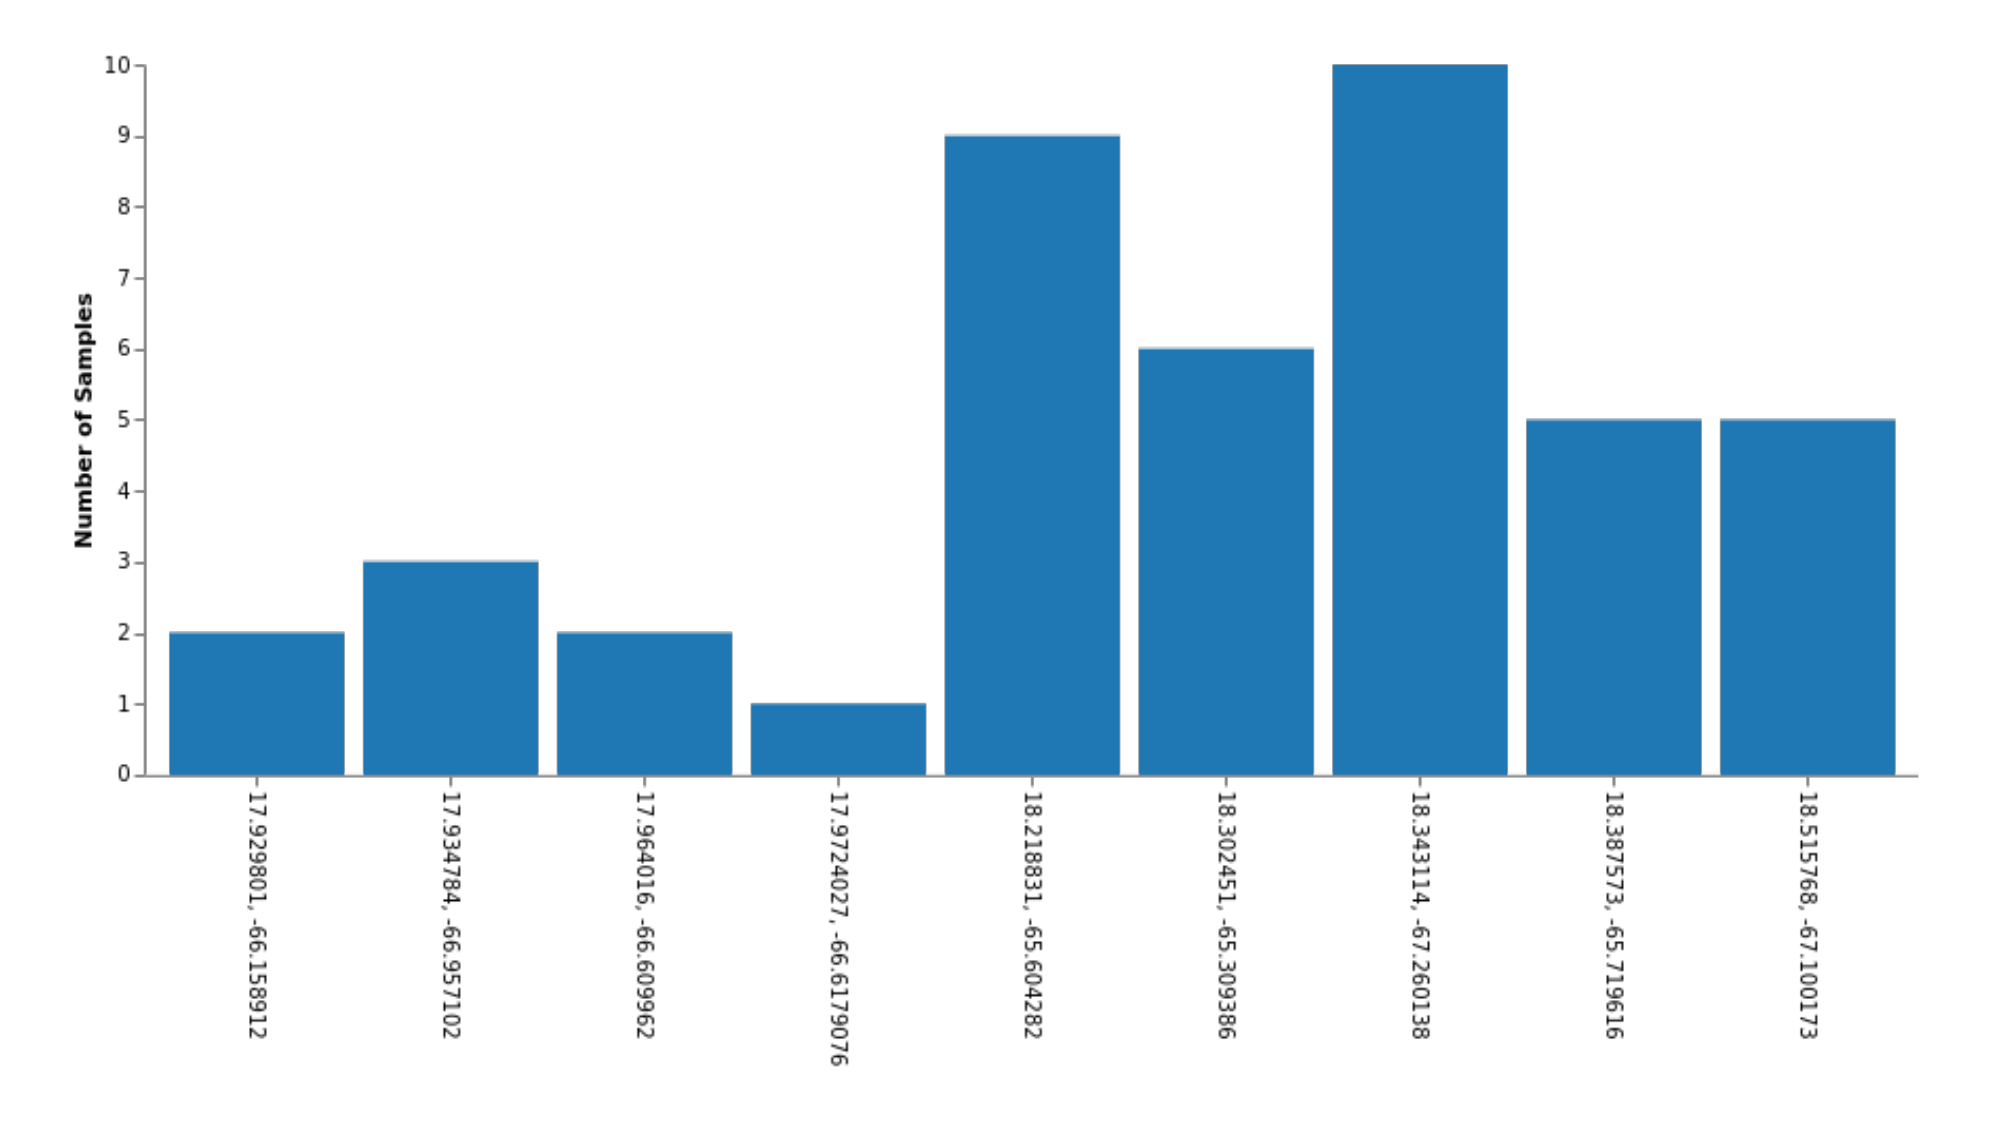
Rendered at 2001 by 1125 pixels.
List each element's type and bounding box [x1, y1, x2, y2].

picture [71, 23, 1919, 1072]
